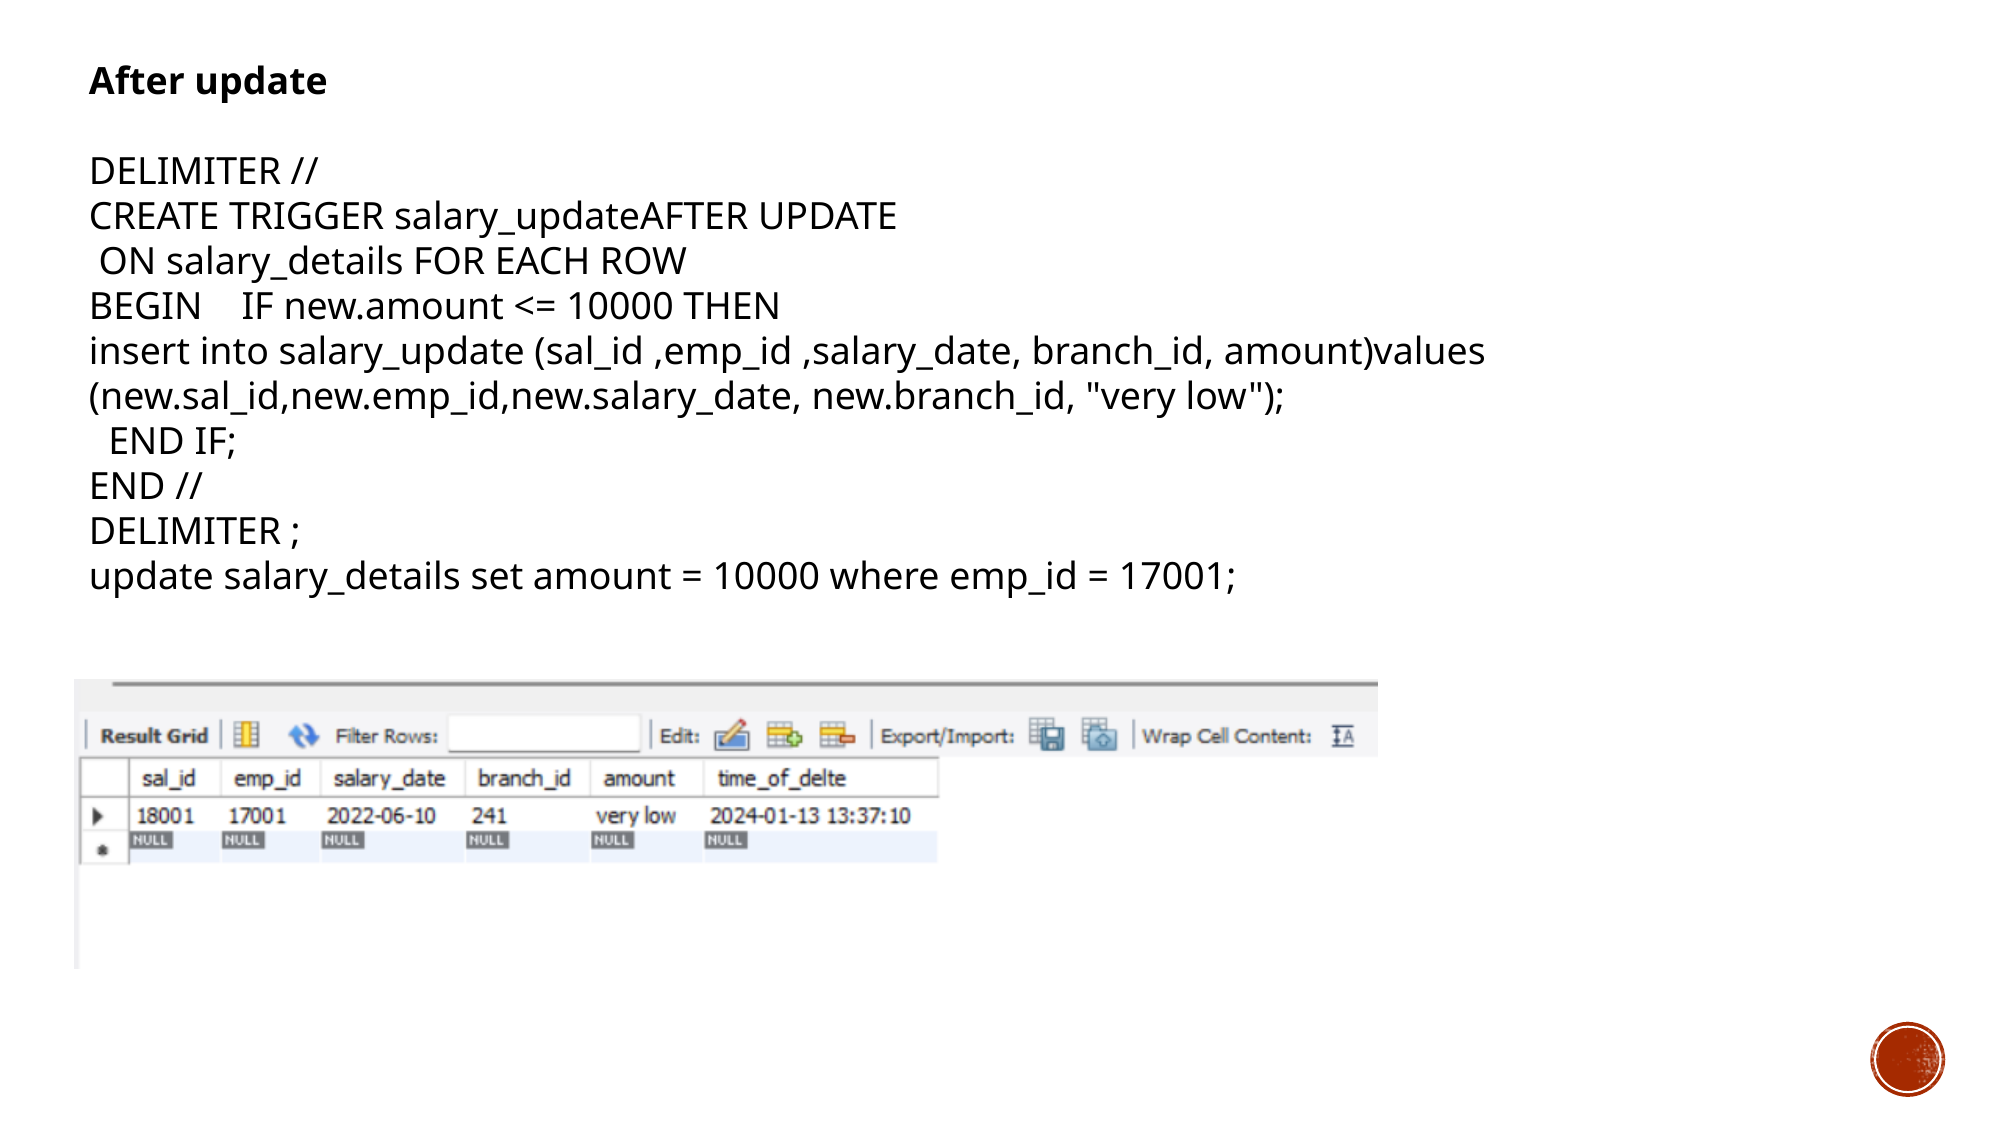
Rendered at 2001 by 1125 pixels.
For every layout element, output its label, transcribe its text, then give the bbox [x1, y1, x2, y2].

text_box After update DELIMITER // CREATE TRIGGER salary_updateAFTER UPDATE ON salary_details FOR EACH ROW BEGIN IF new.amount <= 10000 THEN insert into salary_update (sal_id ,emp_id ,salary_date, branch_id, amount)values (new.sal_id,new.emp_id,new.salary_date, new.branch_id, "very low"); END IF; END // DELIMITER ; update salary_details set amount = 10000 where emp_id = 17001; [74, 49, 1615, 605]
picture [74, 679, 1378, 969]
